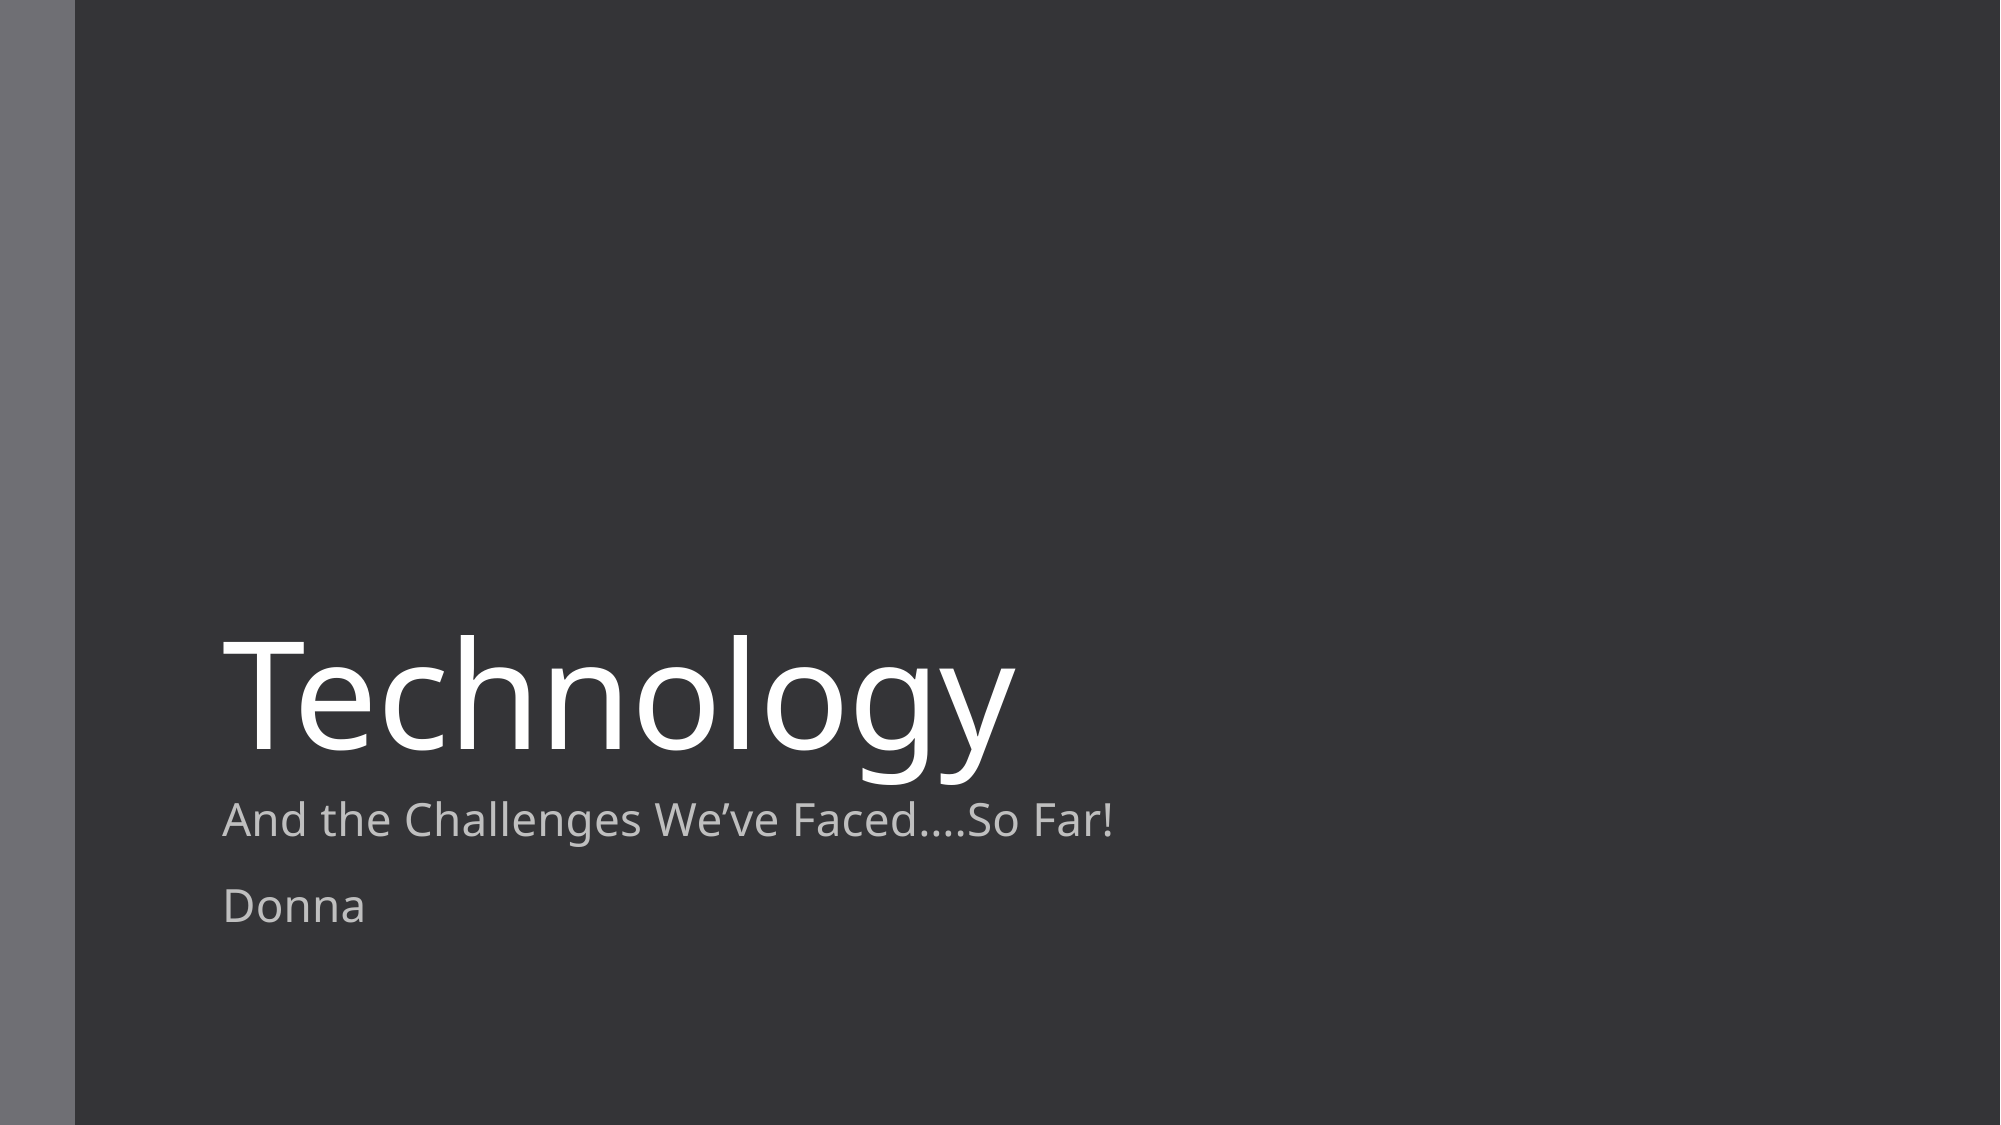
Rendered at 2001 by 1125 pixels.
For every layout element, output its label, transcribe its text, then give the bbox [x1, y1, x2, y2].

subtitle And the Challenges We’ve Faced….So Far! Donna [206, 787, 1752, 1065]
title Technology [206, 124, 1752, 787]
